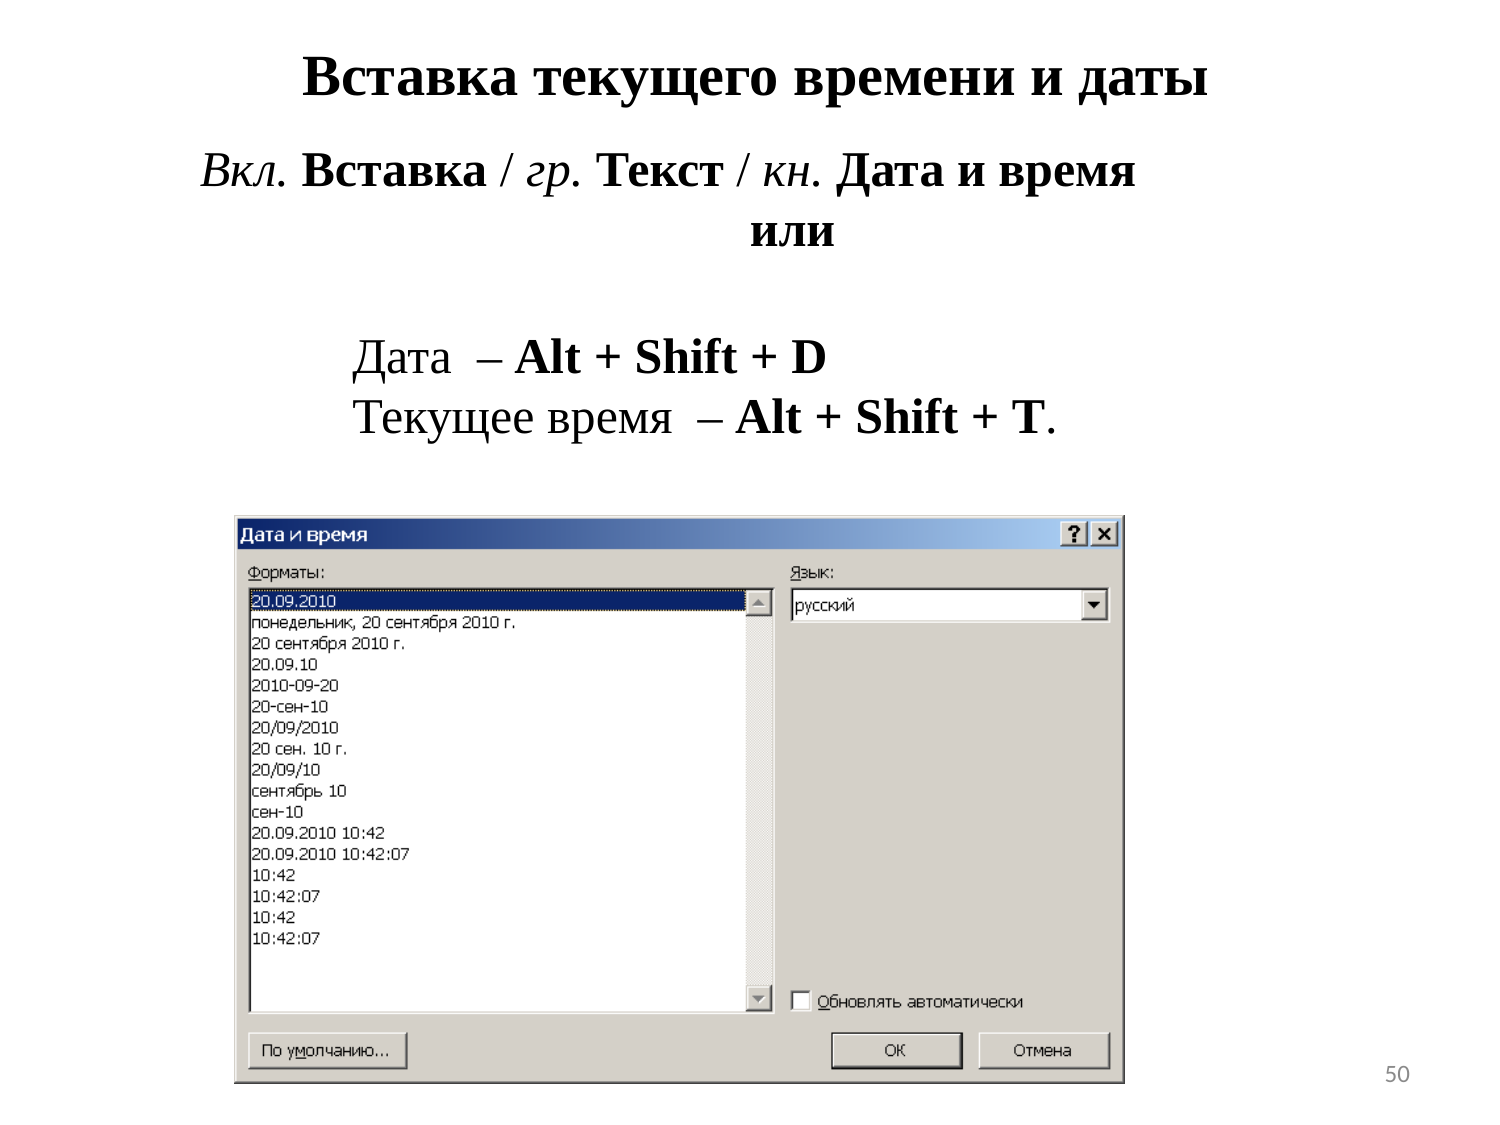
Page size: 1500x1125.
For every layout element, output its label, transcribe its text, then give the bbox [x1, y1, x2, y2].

picture [234, 515, 1126, 1085]
slide_number 50 [1074, 1042, 1425, 1103]
text_box Дата – Alt + Shift + D Текущее время – Alt + Shift + T. [187, 316, 1371, 452]
text_box Вкл. Вставка / гр. Текст / кн. Дата и время или [35, 128, 1477, 264]
text_box Вставка текущего времени и даты [70, 23, 1442, 122]
